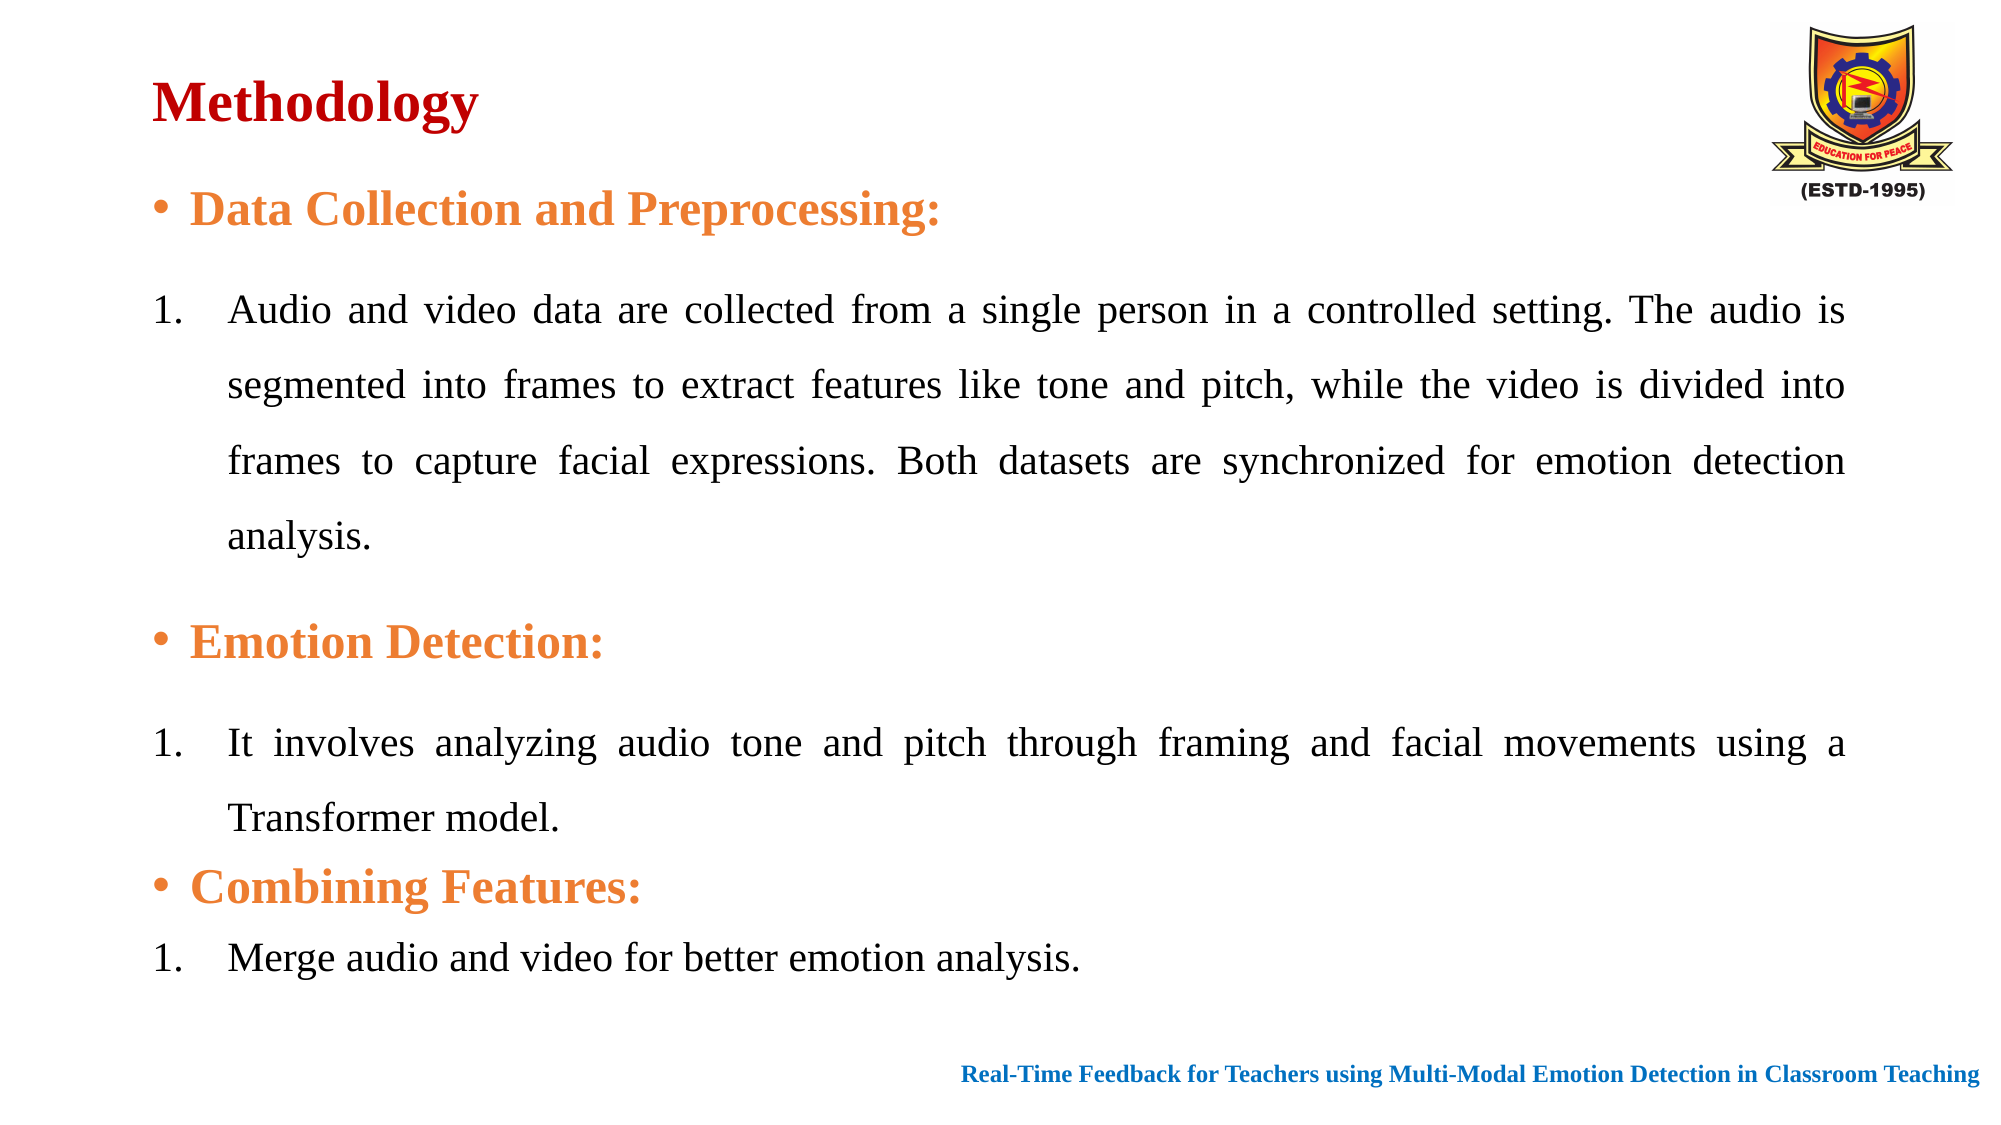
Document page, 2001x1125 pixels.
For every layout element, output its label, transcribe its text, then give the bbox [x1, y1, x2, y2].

picture [1770, 22, 1955, 206]
title Methodology [137, 11, 1863, 174]
footer Real-Time Feedback for Teachers using Multi-Modal Emotion Detection in Classroom Teaching [942, 1042, 2000, 1103]
list Data Collection and Preprocessing: Audio and video data are collected from a single person in a controlled setting. The audio is segmented into frames to extract features like tone and pitch, while the video is divided into frames to capture facial expressions. Both datasets are synchronized for emotion detection analysis. Emotion Detection: It involves analyzing audio tone and pitch through framing and facial movements using a Transformer model. Combining Features: Merge audio and video for better emotion analysis. [137, 174, 1863, 1066]
